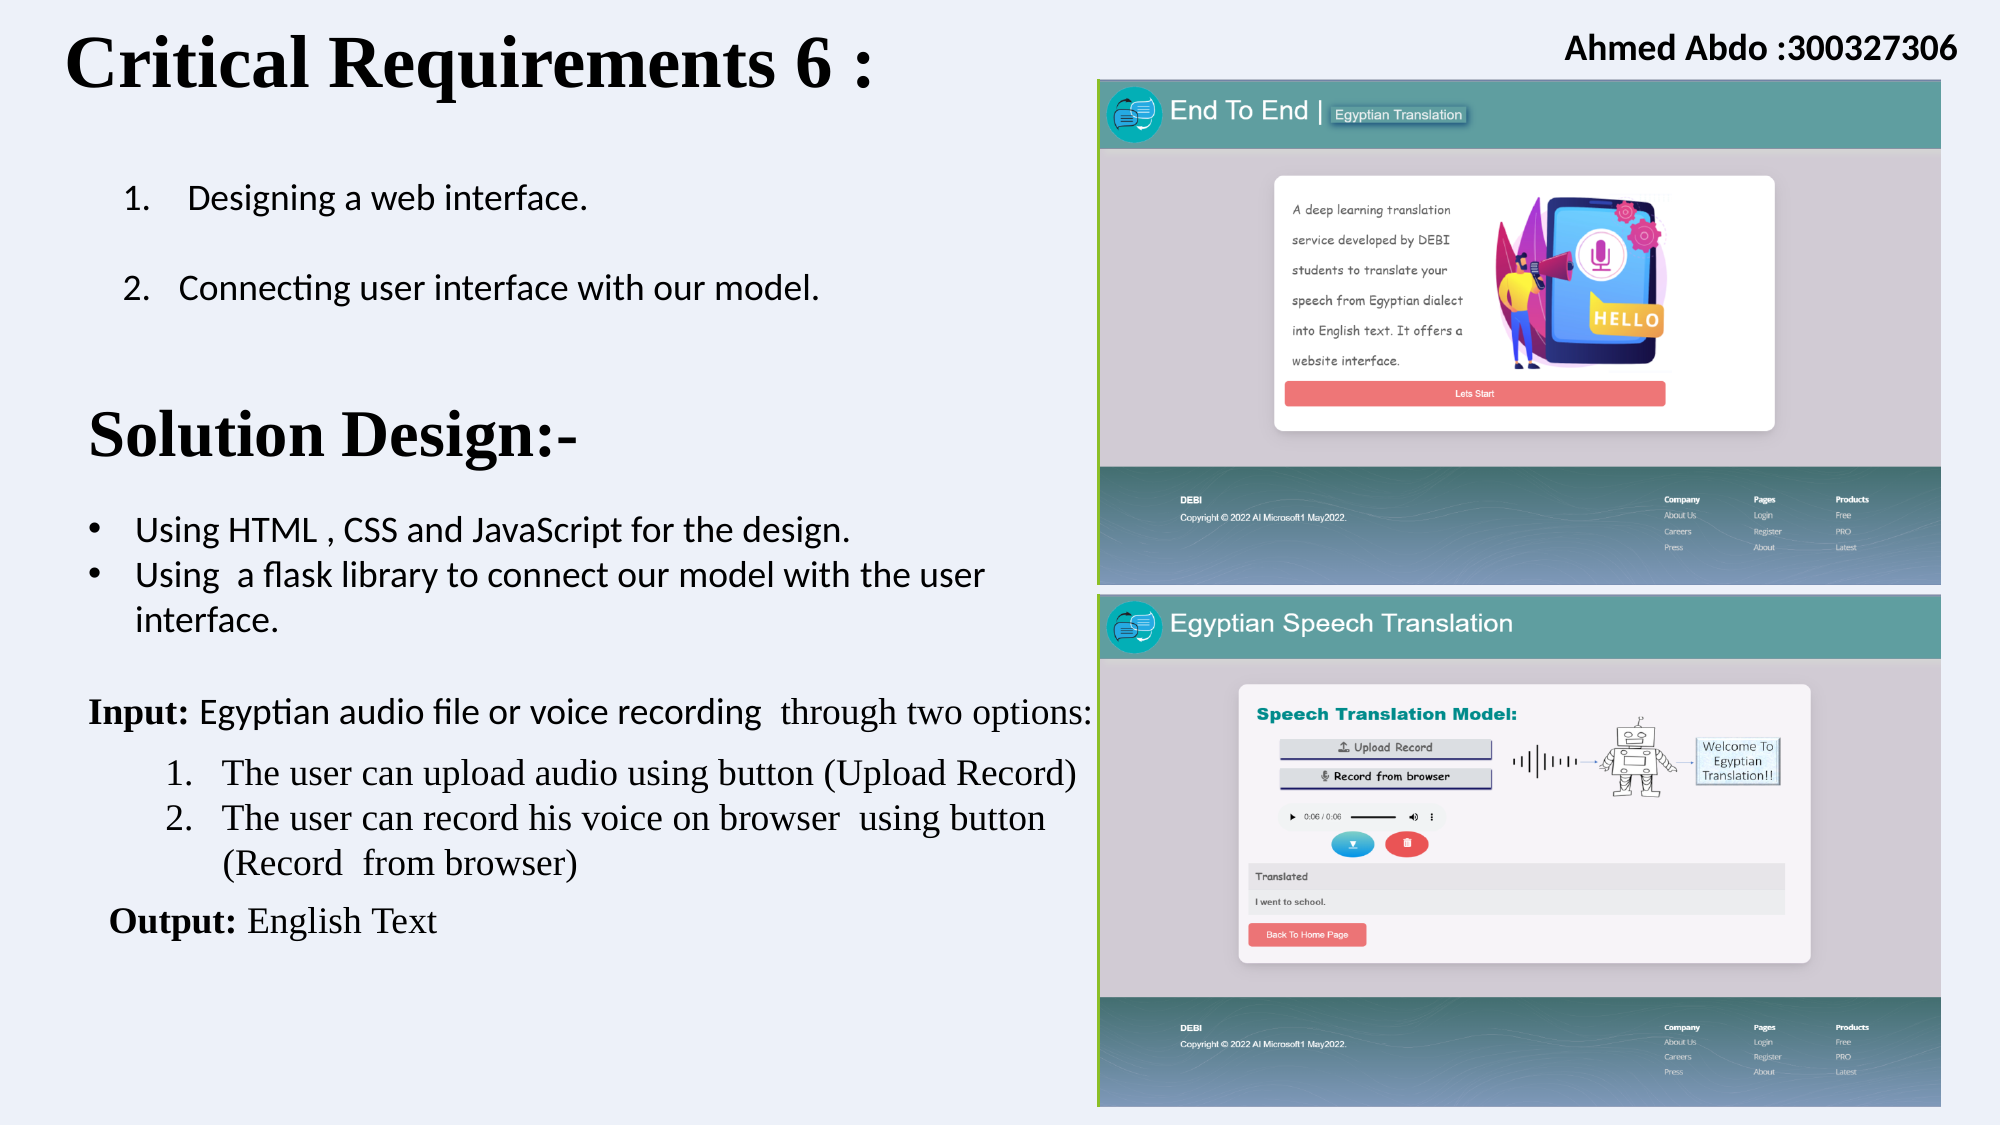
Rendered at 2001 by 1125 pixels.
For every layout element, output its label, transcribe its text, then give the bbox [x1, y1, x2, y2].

picture [1097, 594, 1941, 1107]
text_box Solution Design:- [73, 382, 1097, 523]
text_box Using HTML , CSS and JavaScript for the design. Using a flask library to connect our model with the user interface. [73, 497, 1036, 648]
text_box Designing a web interface. Connecting user interface with our model. [107, 165, 1097, 382]
title Critical Requirements 6 : [49, 45, 1775, 180]
text_box Input: Egyptian audio file or voice recording through two options: [73, 679, 1097, 740]
text_box Output: English Text [93, 888, 453, 949]
text_box Ahmed Abdo :300327306 [1549, 15, 2000, 76]
text_box The user can upload audio using button (Upload Record) The user can record his voice on browser using button (Record from browser) [75, 740, 1093, 891]
picture [1097, 79, 1941, 585]
